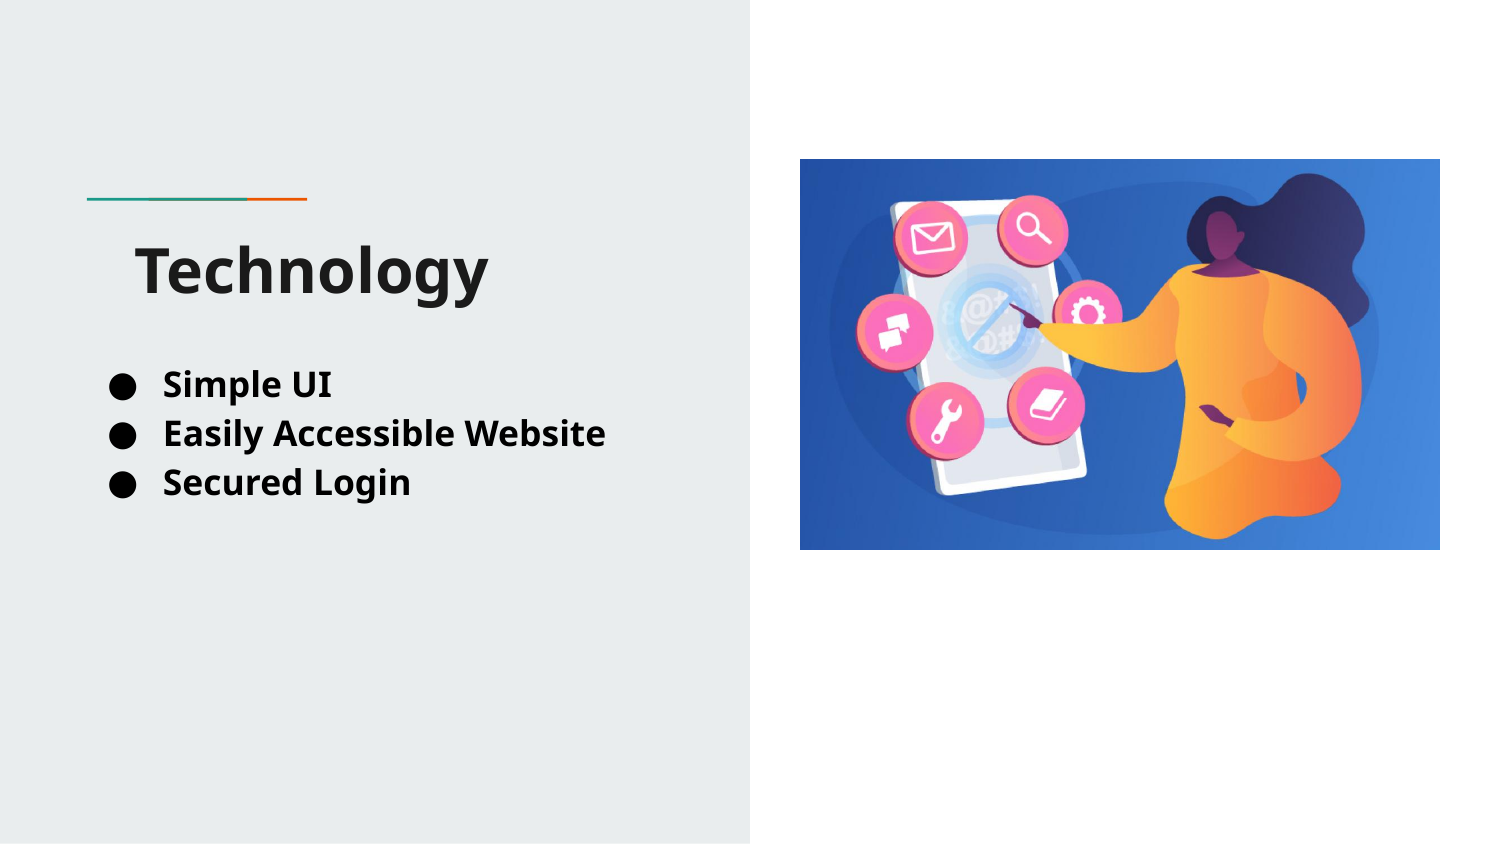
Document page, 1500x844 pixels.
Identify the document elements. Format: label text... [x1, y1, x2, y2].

subtitle Simple UI Easily Accessible Website Secured Login [72, 340, 681, 465]
title Technology [119, 216, 662, 340]
picture [799, 159, 1440, 550]
title Technology [119, 465, 662, 494]
